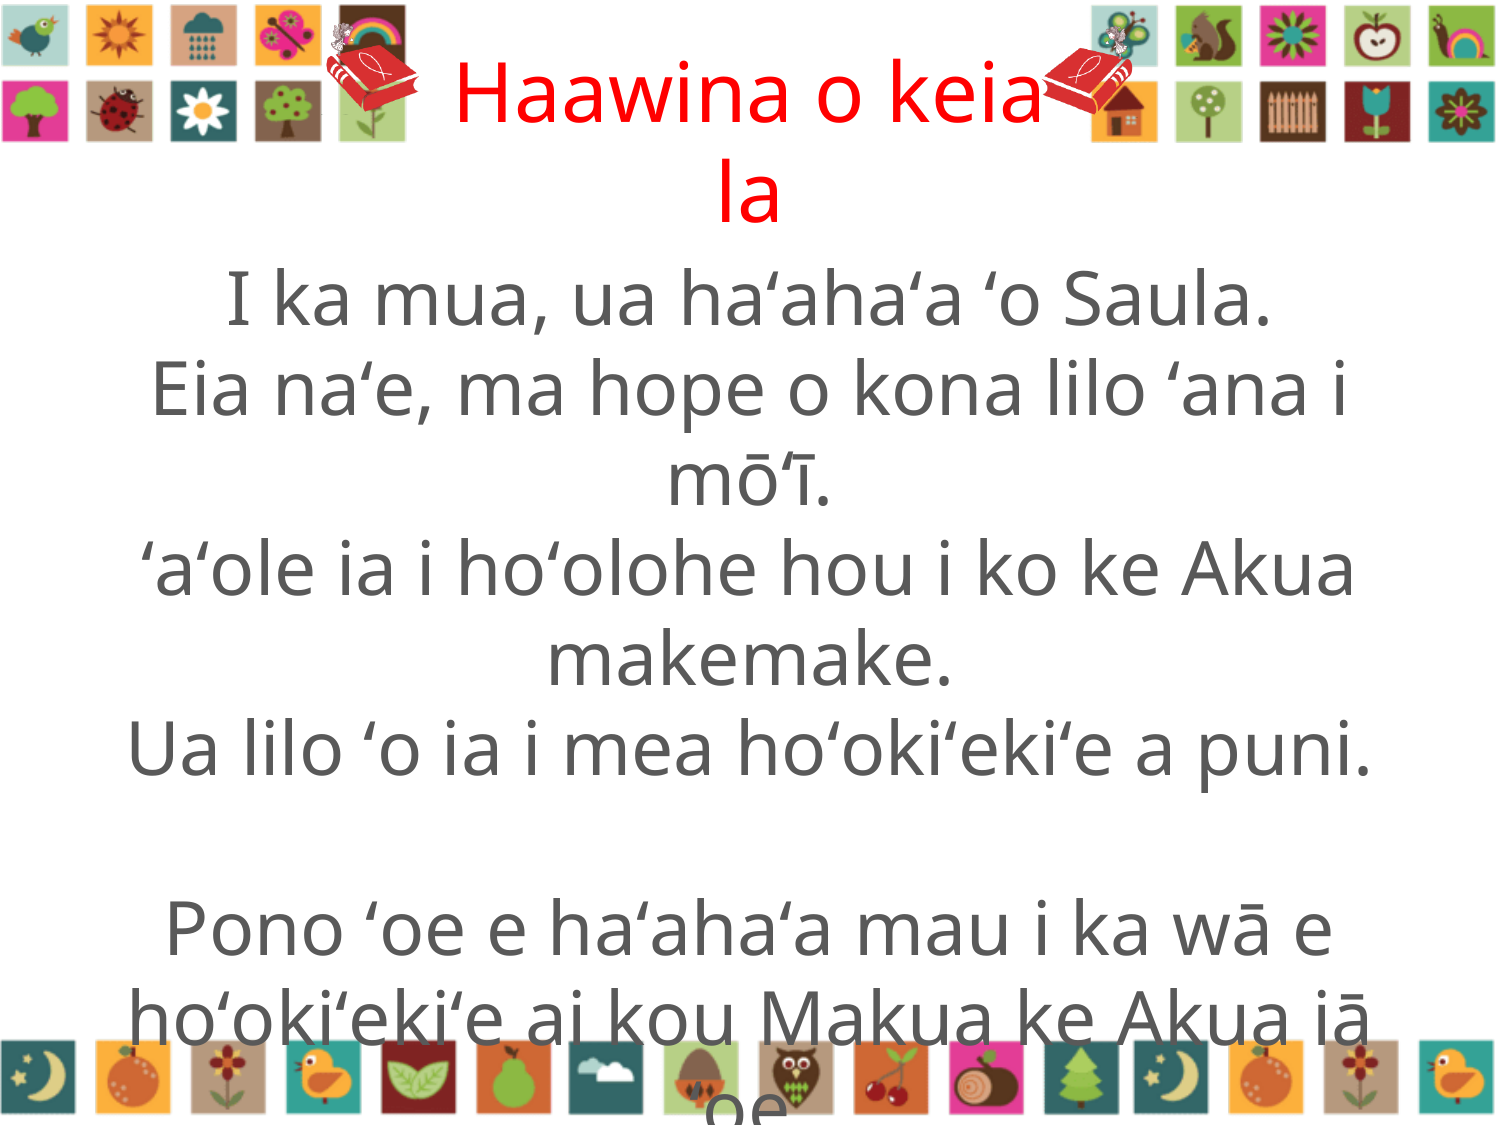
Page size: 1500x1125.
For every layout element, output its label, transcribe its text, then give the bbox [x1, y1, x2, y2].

picture [1010, 3, 1500, 150]
text_box I ka mua, ua haʻahaʻa ʻo Saula. Eia naʻe, ma hope o kona lilo ʻana i mōʻī. ʻaʻole ia i hoʻolohe hou i ko ke Akua makemake. Ua lilo ʻo ia i mea hoʻokiʻekiʻe a puni. Pono ʻoe e haʻahaʻa mau i ka wā e hoʻokiʻekiʻe ai kou Makua ke Akua iā ʻoe. [76, 243, 1424, 1027]
text_box Haawina o keia la [417, 32, 1083, 243]
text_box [0, 1028, 1500, 1118]
picture [0, 3, 451, 150]
